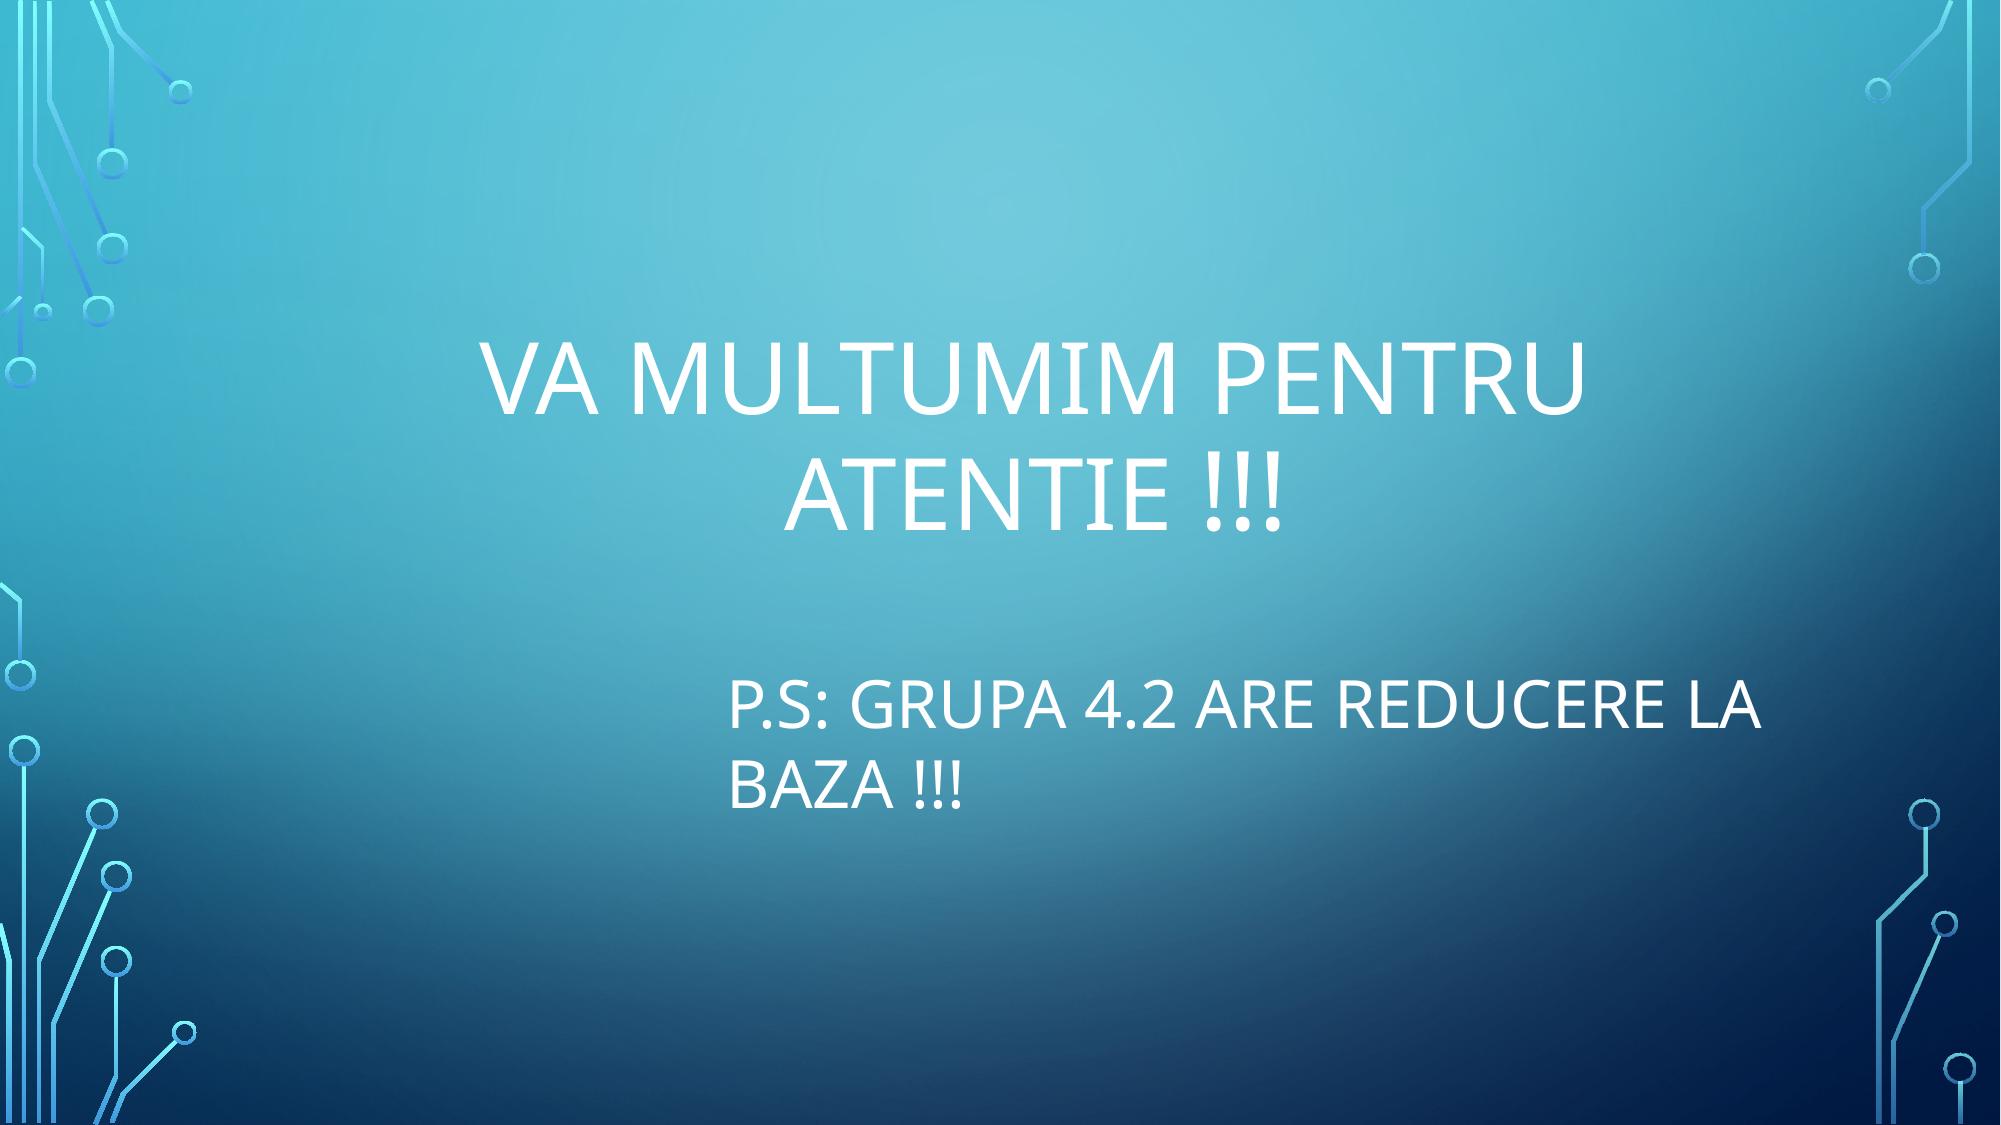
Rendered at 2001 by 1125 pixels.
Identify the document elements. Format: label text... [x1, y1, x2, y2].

text_box P.S: GRUPA 4.2 ARE REDUCERE LA BAZA !!! [712, 654, 1942, 830]
title VA MULTUMIM PENTRU ATENTIE !!! [223, 319, 1849, 563]
